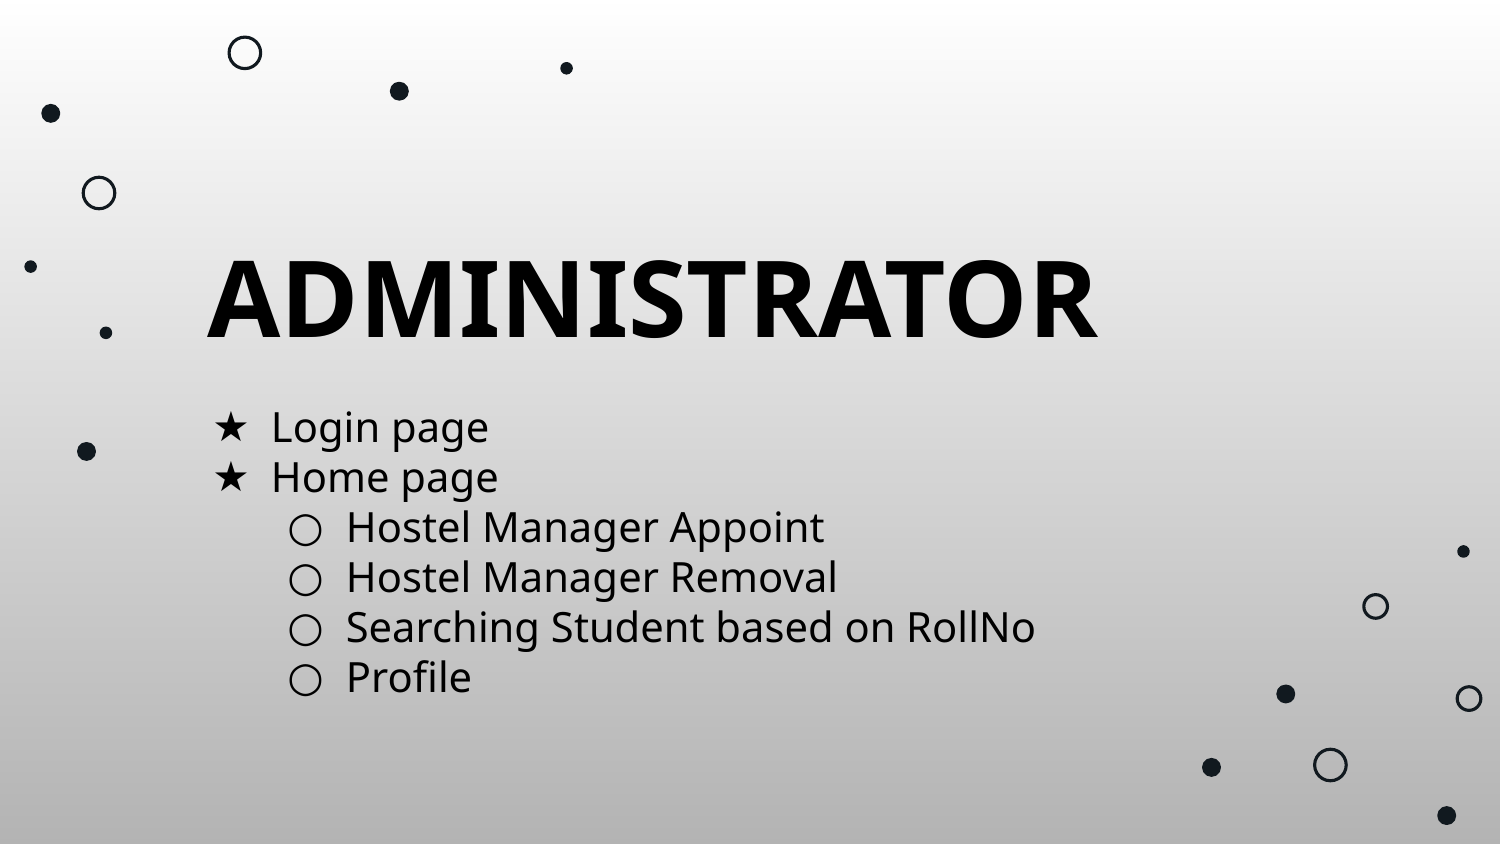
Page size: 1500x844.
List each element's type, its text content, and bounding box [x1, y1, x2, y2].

text_box ADMINISTRATOR [192, 216, 1222, 396]
text_box Login page Home page Hostel Manager Appoint Hostel Manager Removal Searching Student based on RollNo Profile [180, 385, 1144, 784]
